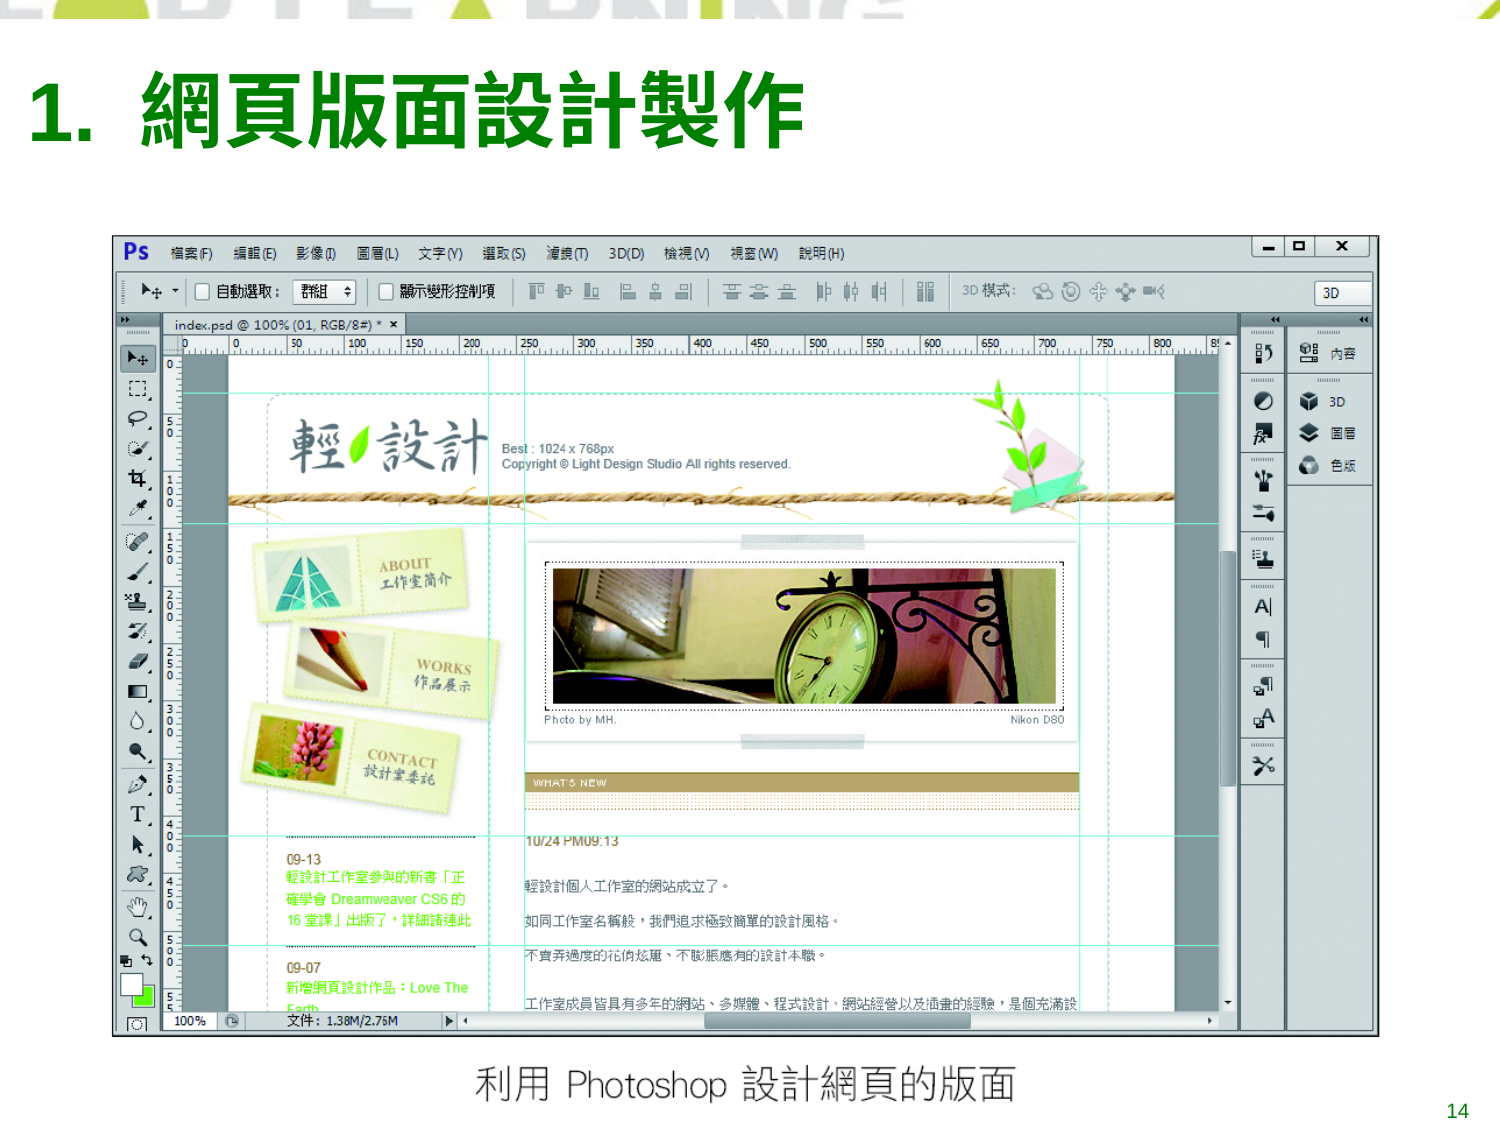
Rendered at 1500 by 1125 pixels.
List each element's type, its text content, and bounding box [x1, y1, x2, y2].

picture [76, 219, 1399, 1114]
picture [0, 0, 1500, 19]
slide_number 14 [1422, 1089, 1494, 1125]
title 1. 網頁版面設計製作 [11, 18, 1495, 197]
